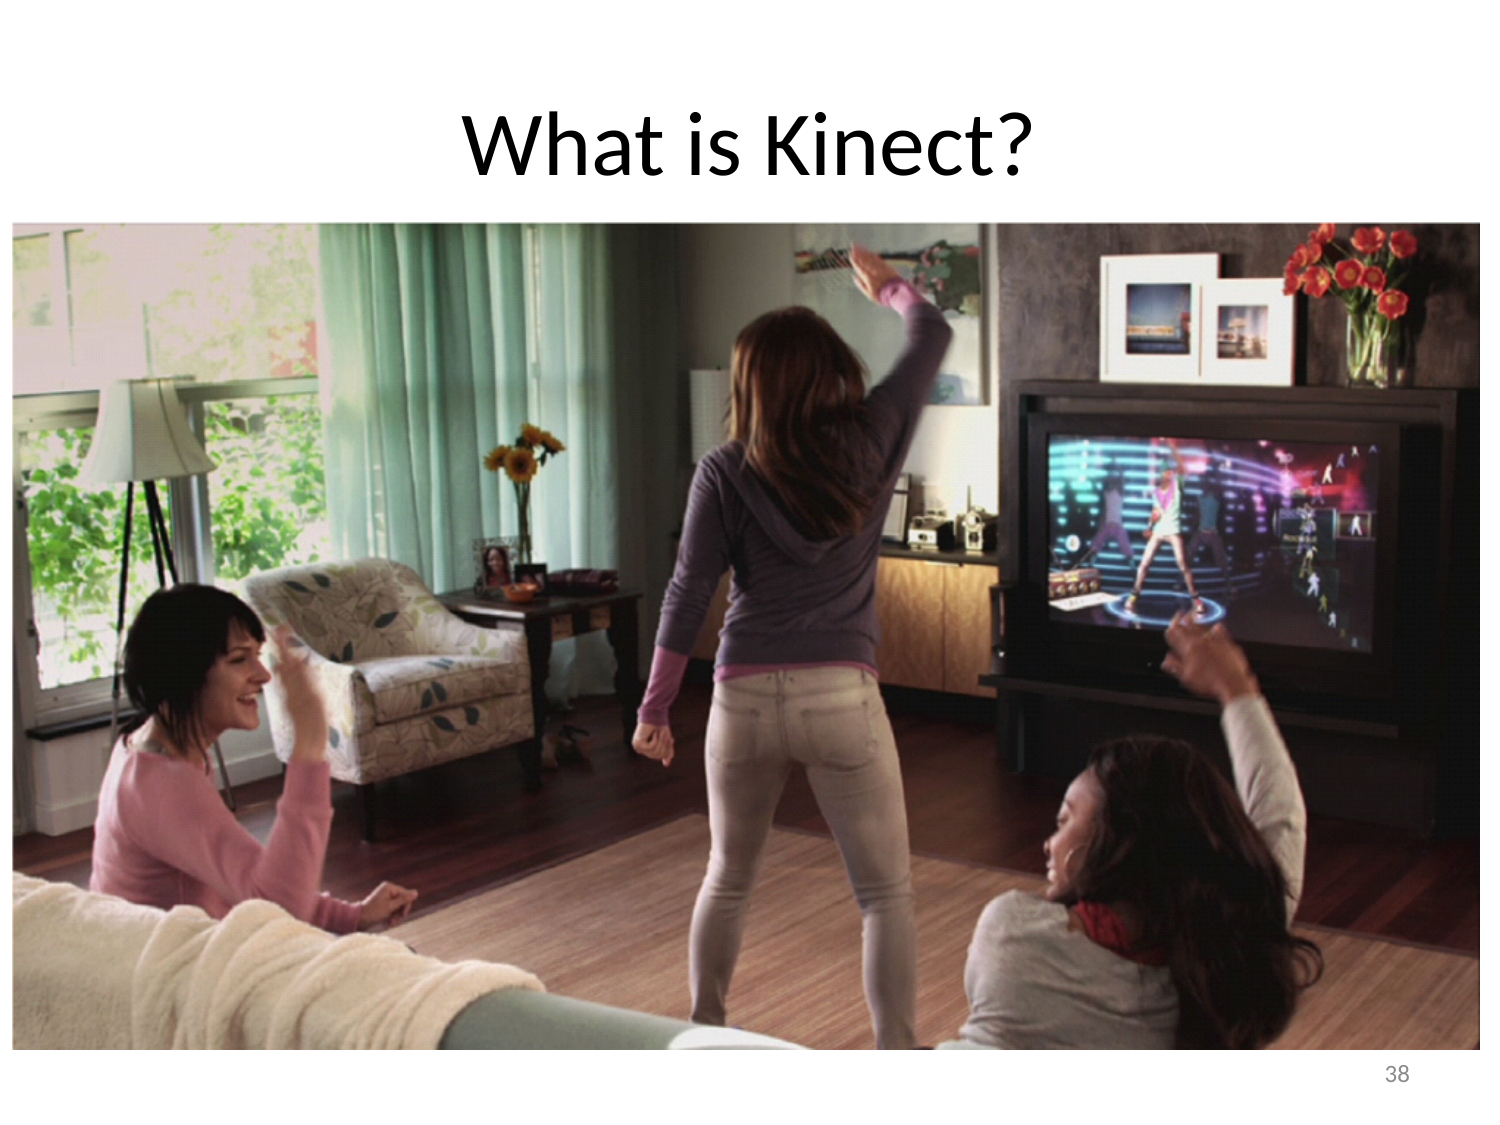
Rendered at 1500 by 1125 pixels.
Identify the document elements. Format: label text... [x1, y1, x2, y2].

title What is Kinect? [75, 45, 1425, 220]
picture [12, 221, 1480, 1051]
slide_number 38 [1074, 1060, 1425, 1103]
